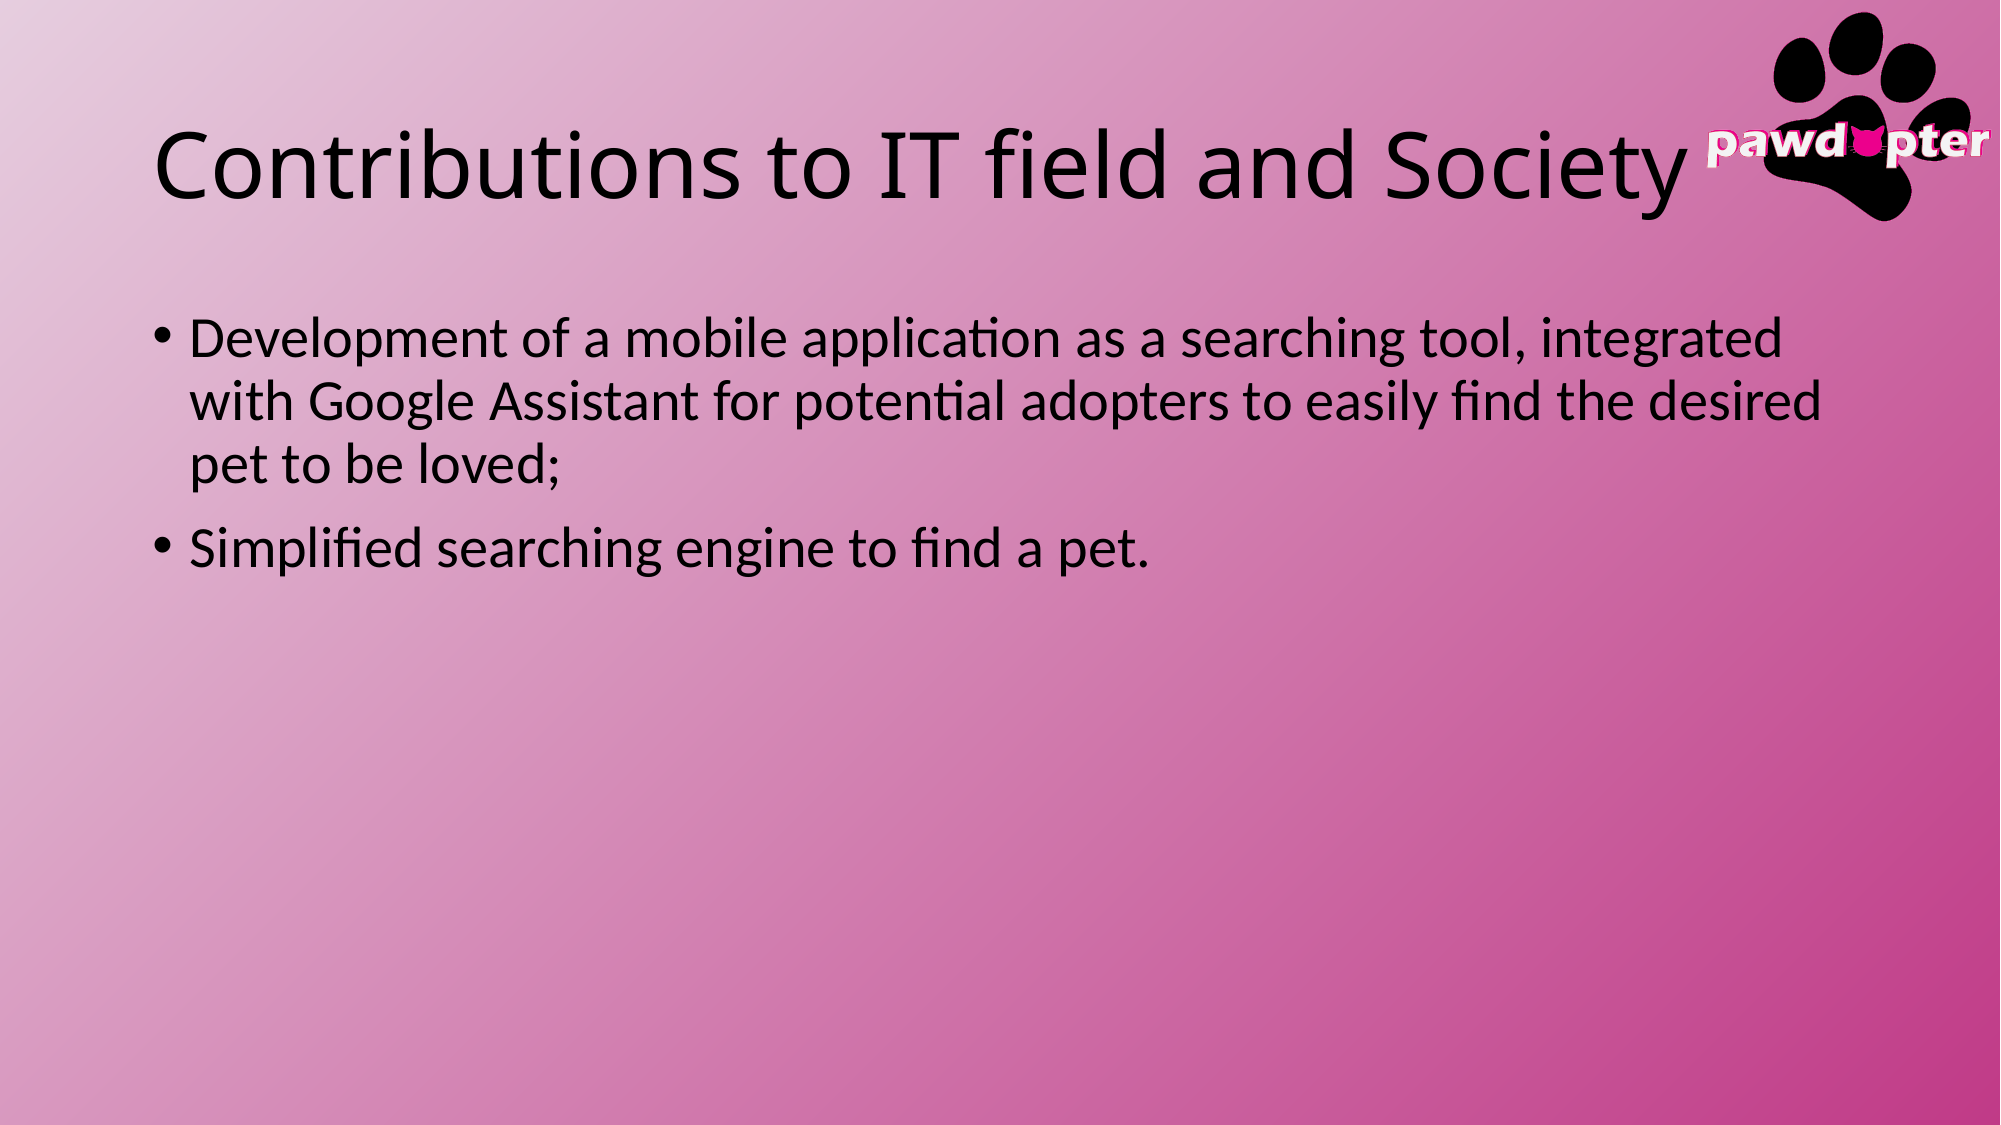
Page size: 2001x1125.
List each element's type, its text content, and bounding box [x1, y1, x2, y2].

title Contributions to IT field and Society [137, 59, 1863, 278]
picture [1705, 11, 1992, 222]
list Development of a mobile application as a searching tool, integrated with Google Assistant for potential adopters to easily find the desired pet to be loved; Simplified searching engine to find a pet. [137, 299, 1863, 1014]
